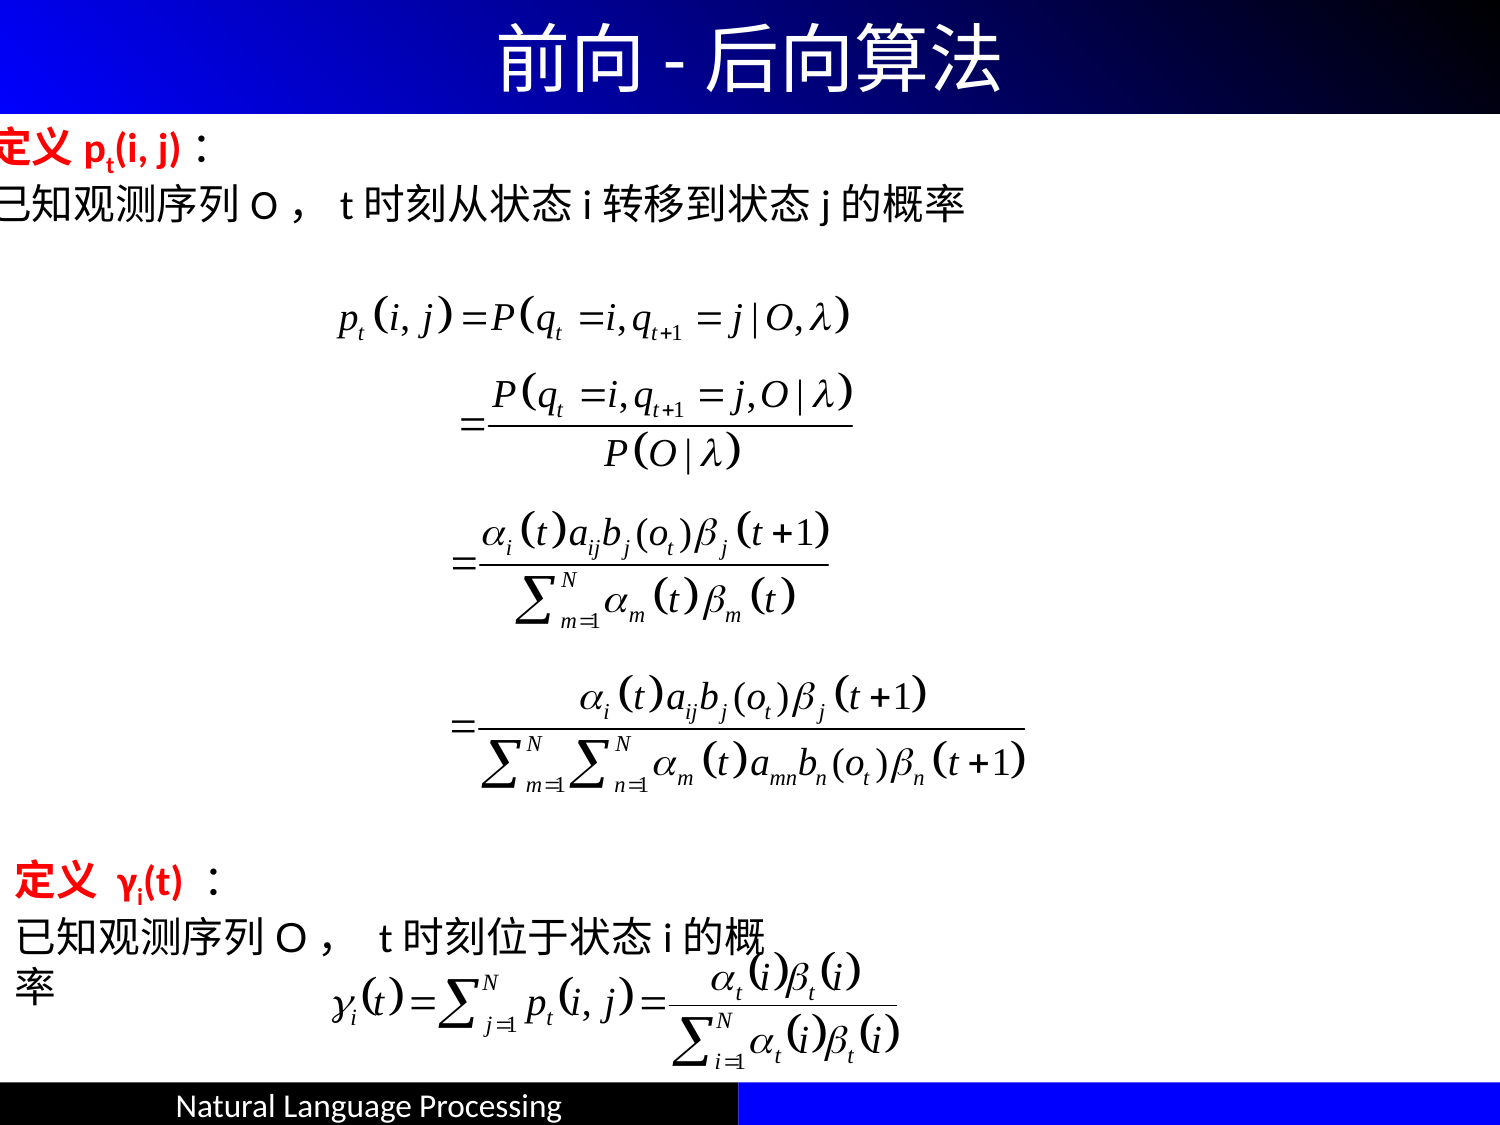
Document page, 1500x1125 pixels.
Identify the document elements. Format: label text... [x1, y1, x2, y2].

text_box 定义 γi(t) ： 已知观测序列O， t时刻位于状态i的概率 [0, 846, 809, 1018]
title 前向-后向算法 [0, 0, 1500, 115]
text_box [327, 287, 854, 354]
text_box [450, 366, 861, 489]
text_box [324, 952, 904, 1079]
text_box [442, 503, 837, 638]
text_box 定义pt(i, j)： 已知观测序列O，t时刻从状态i转移到状态j的概率 [0, 113, 981, 236]
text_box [441, 666, 1034, 801]
